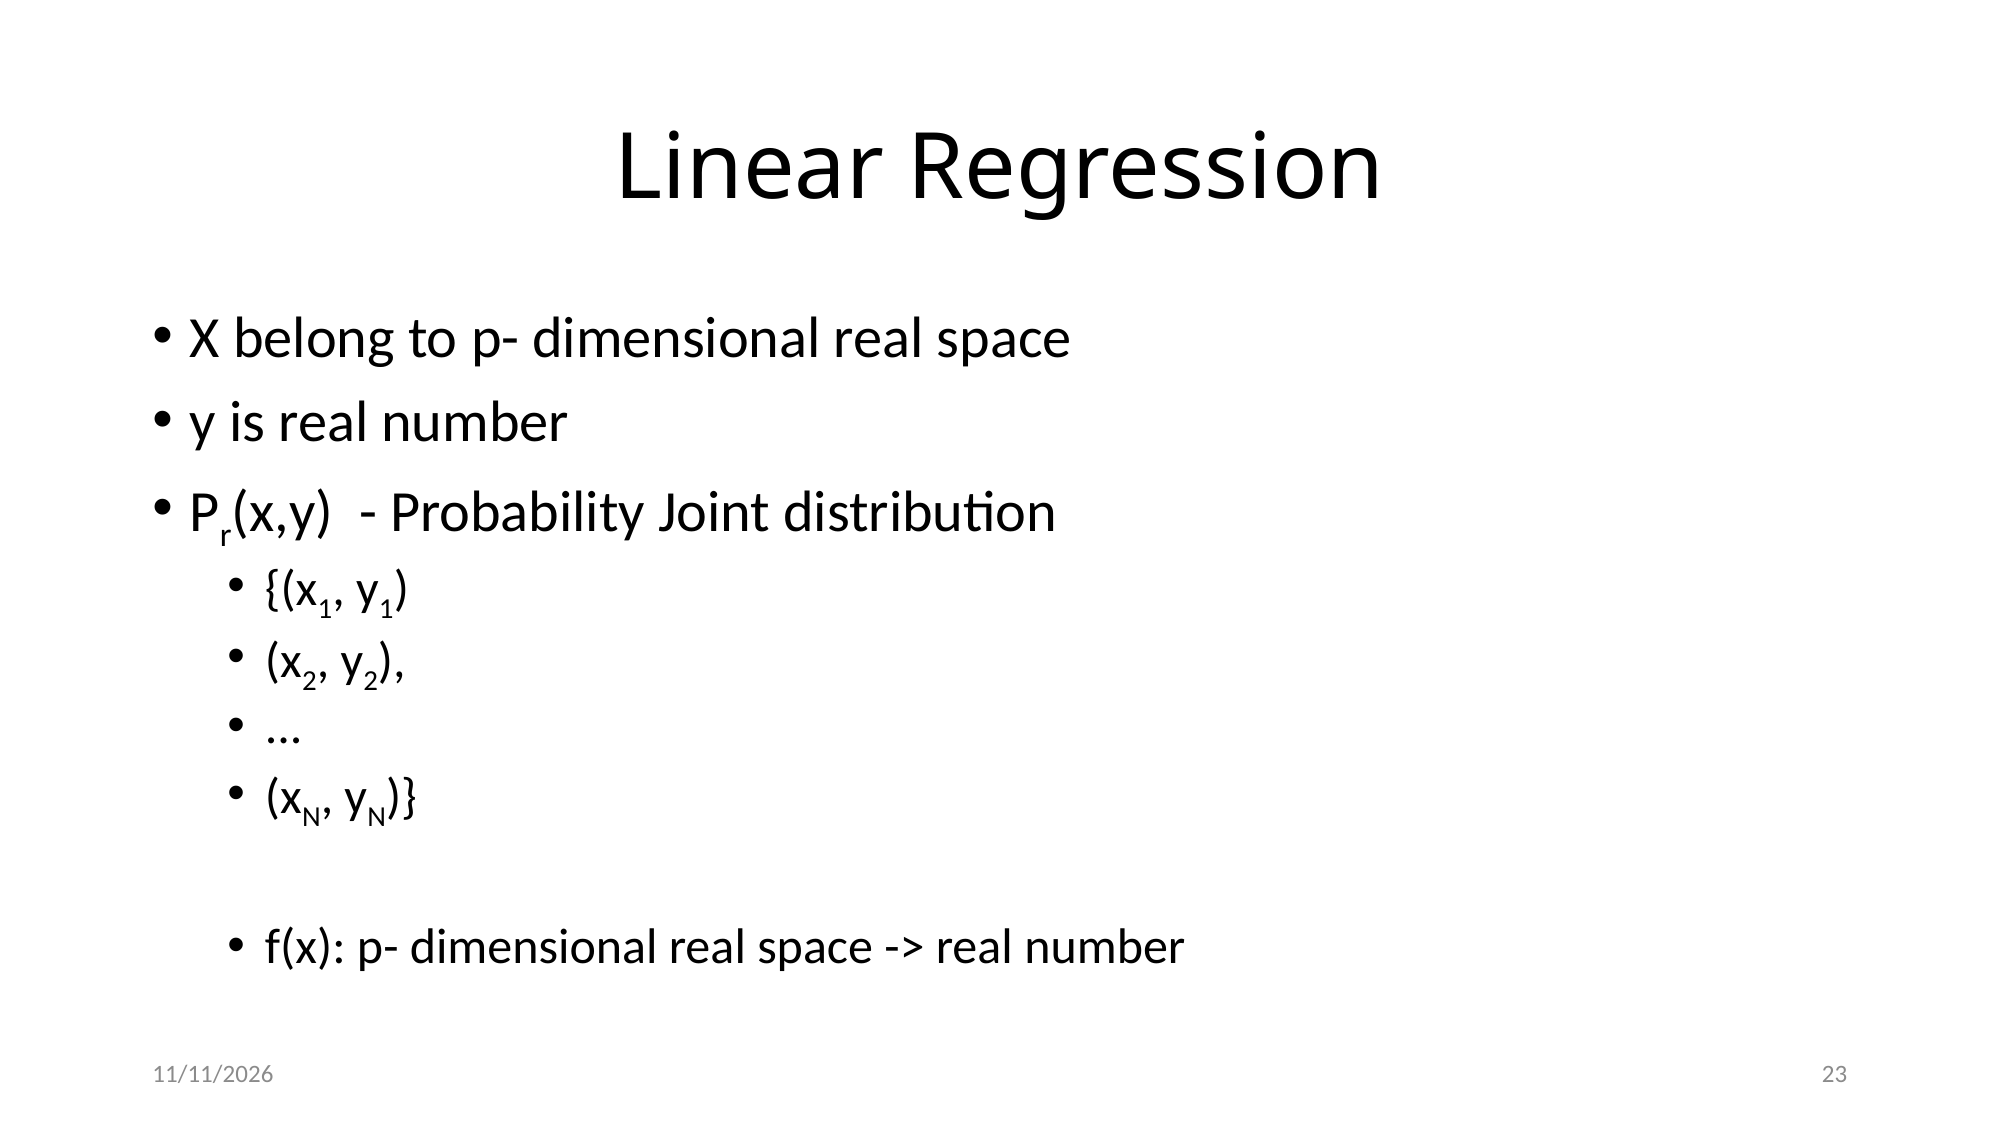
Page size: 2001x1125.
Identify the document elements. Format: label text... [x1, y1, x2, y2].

title Linear Regression [137, 59, 1863, 278]
list X belong to p- dimensional real space y is real number Pr(x,y) - Probability Joint distribution {(x1, y1) (x2, y2), ... (xN, yN)} f(x): p- dimensional real space -> real number [137, 299, 1863, 1014]
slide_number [137, 1042, 588, 1103]
slide_number 23 [1412, 1042, 1863, 1103]
